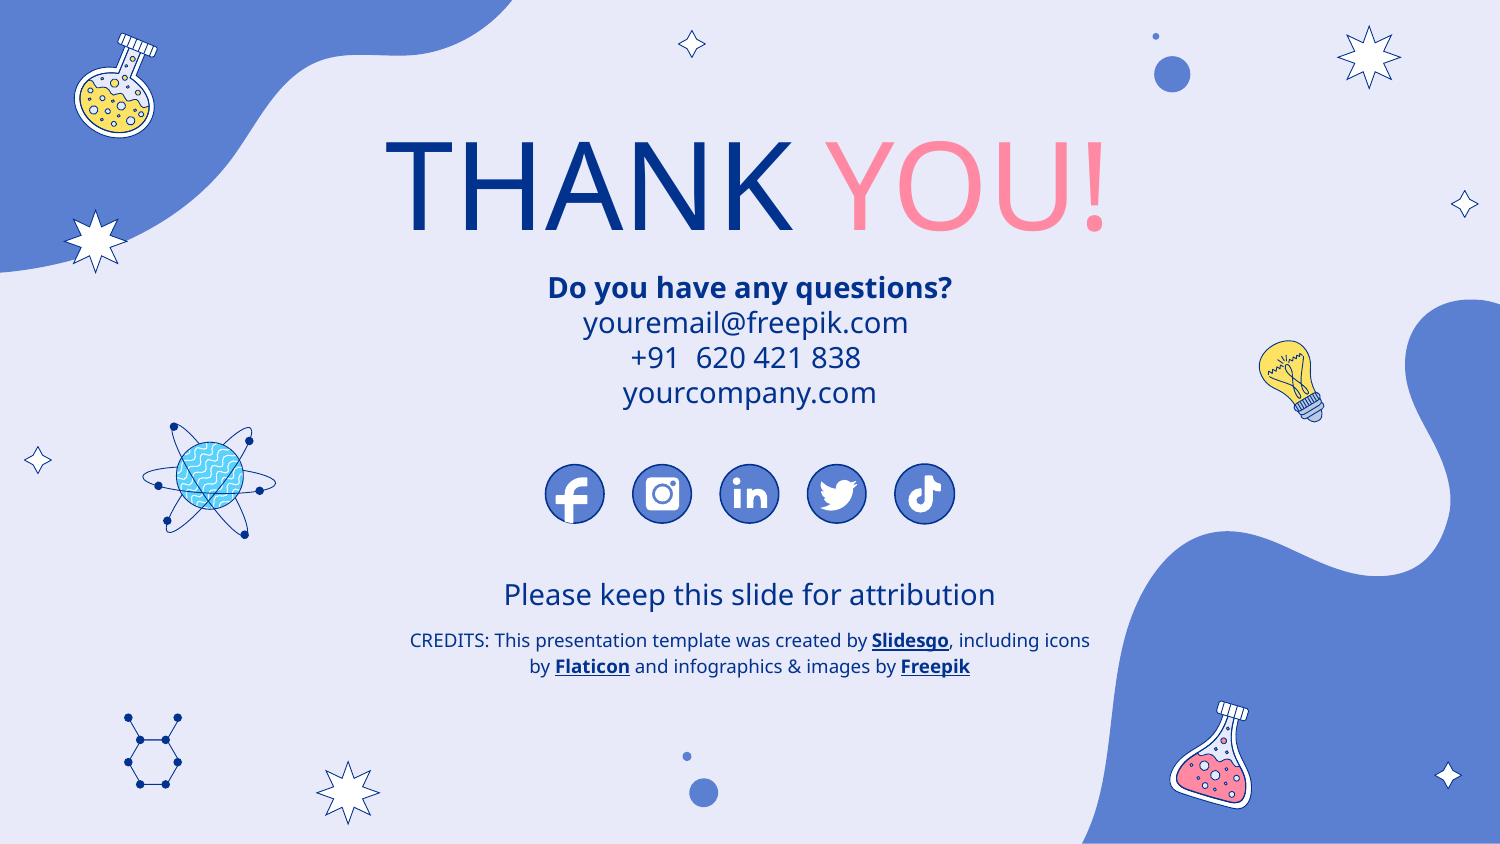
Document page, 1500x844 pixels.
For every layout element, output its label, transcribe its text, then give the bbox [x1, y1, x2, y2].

title THANK YOU! [330, 88, 1167, 274]
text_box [545, 464, 605, 524]
subtitle Do you have any questions? youremail@freepik.com +91 620 421 838 yourcompany.com [397, 254, 1103, 425]
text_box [719, 464, 779, 524]
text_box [142, 421, 277, 540]
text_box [1256, 340, 1326, 423]
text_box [894, 463, 955, 525]
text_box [807, 464, 867, 524]
subtitle Please keep this slide for attribution [393, 558, 1107, 630]
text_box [632, 464, 692, 524]
